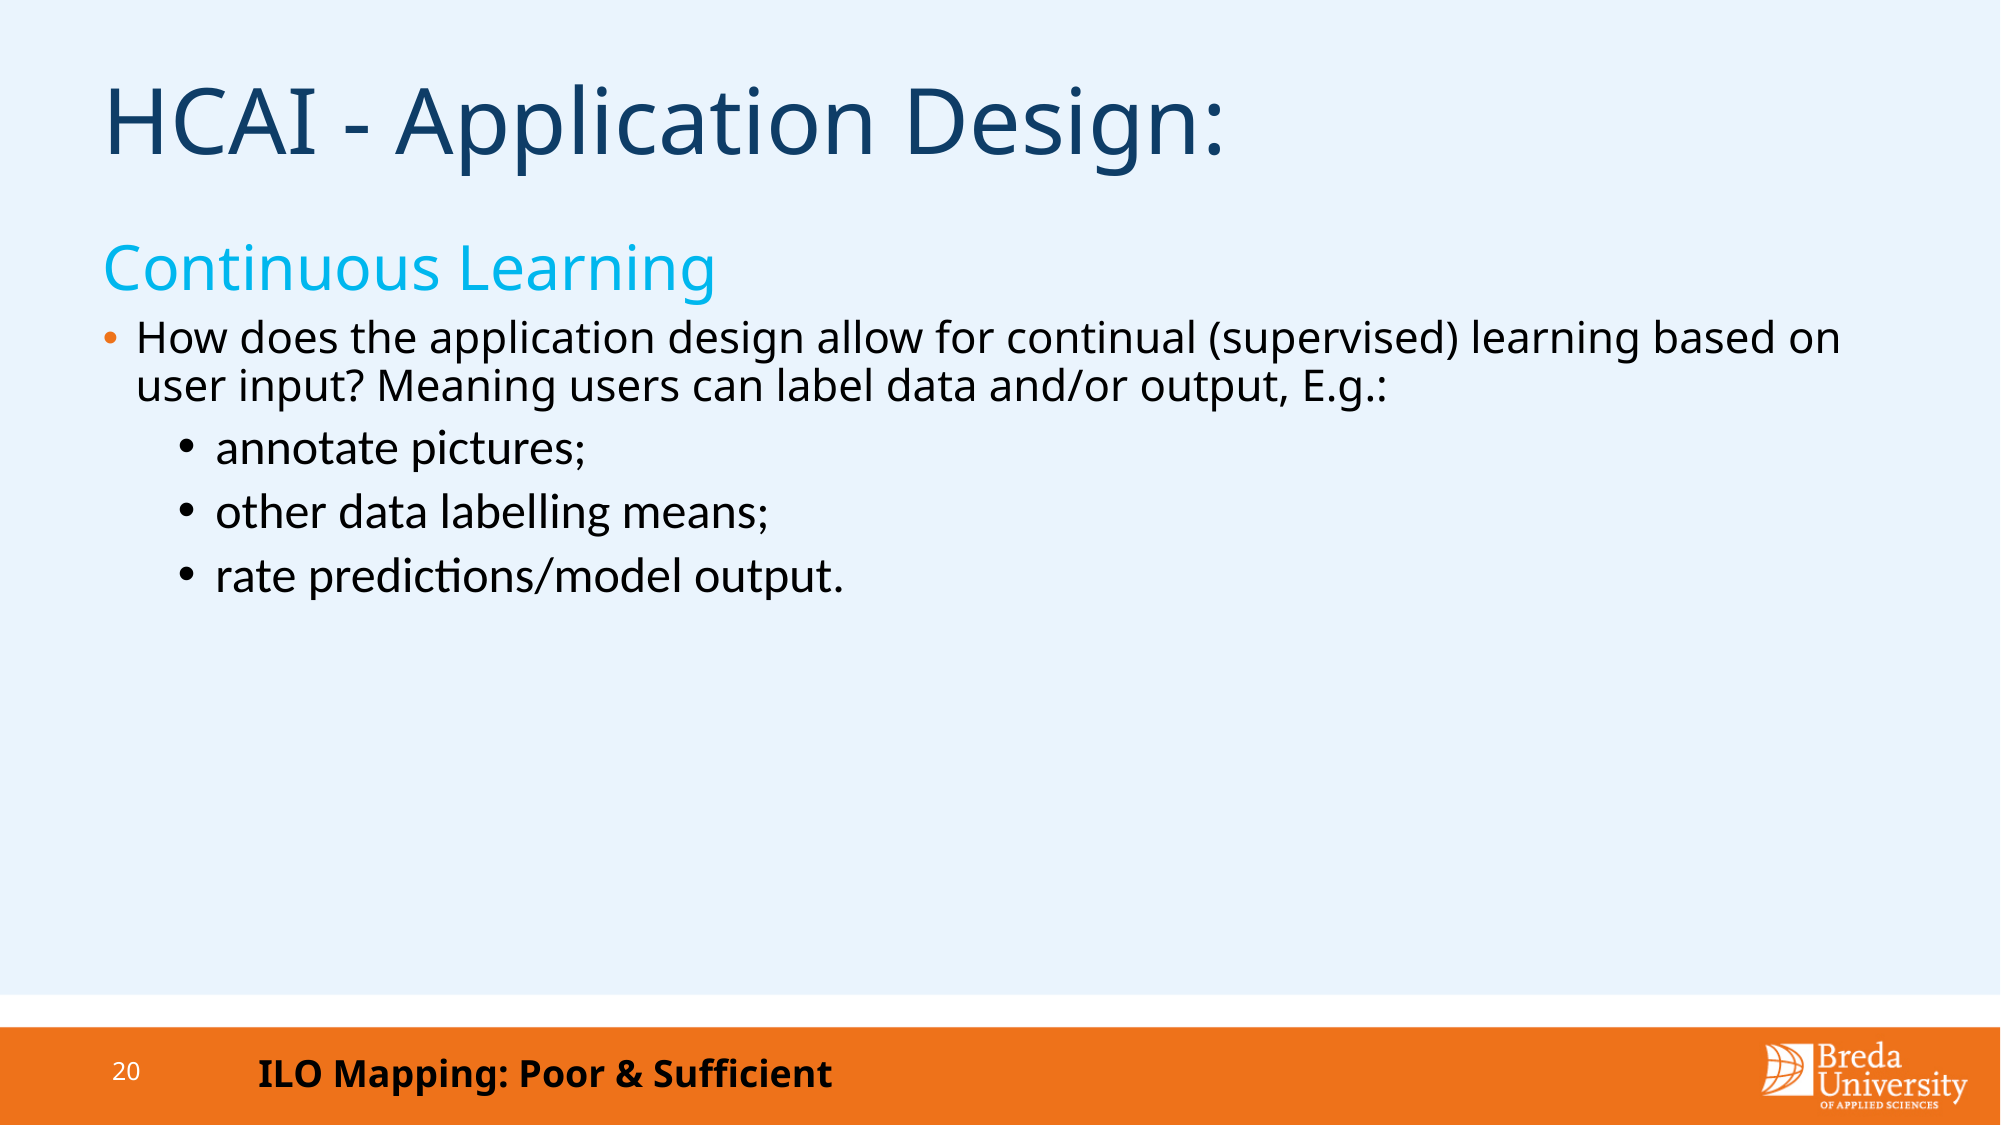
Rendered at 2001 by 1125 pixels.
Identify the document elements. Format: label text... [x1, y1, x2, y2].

slide_number 20 [97, 1042, 198, 1103]
text_box ILO Mapping: Poor & Sufficient [243, 1042, 1244, 1103]
list Continuous Learning [88, 229, 1917, 307]
list How does the application design allow for continual (supervised) learning based on user input? Meaning users can label data and/or output, E.g.: annotate pictures; other data labelling means; rate predictions/model output. [88, 308, 1917, 979]
picture [0, 0, 2001, 1125]
title HCAI - Application Design: [88, 67, 1917, 210]
